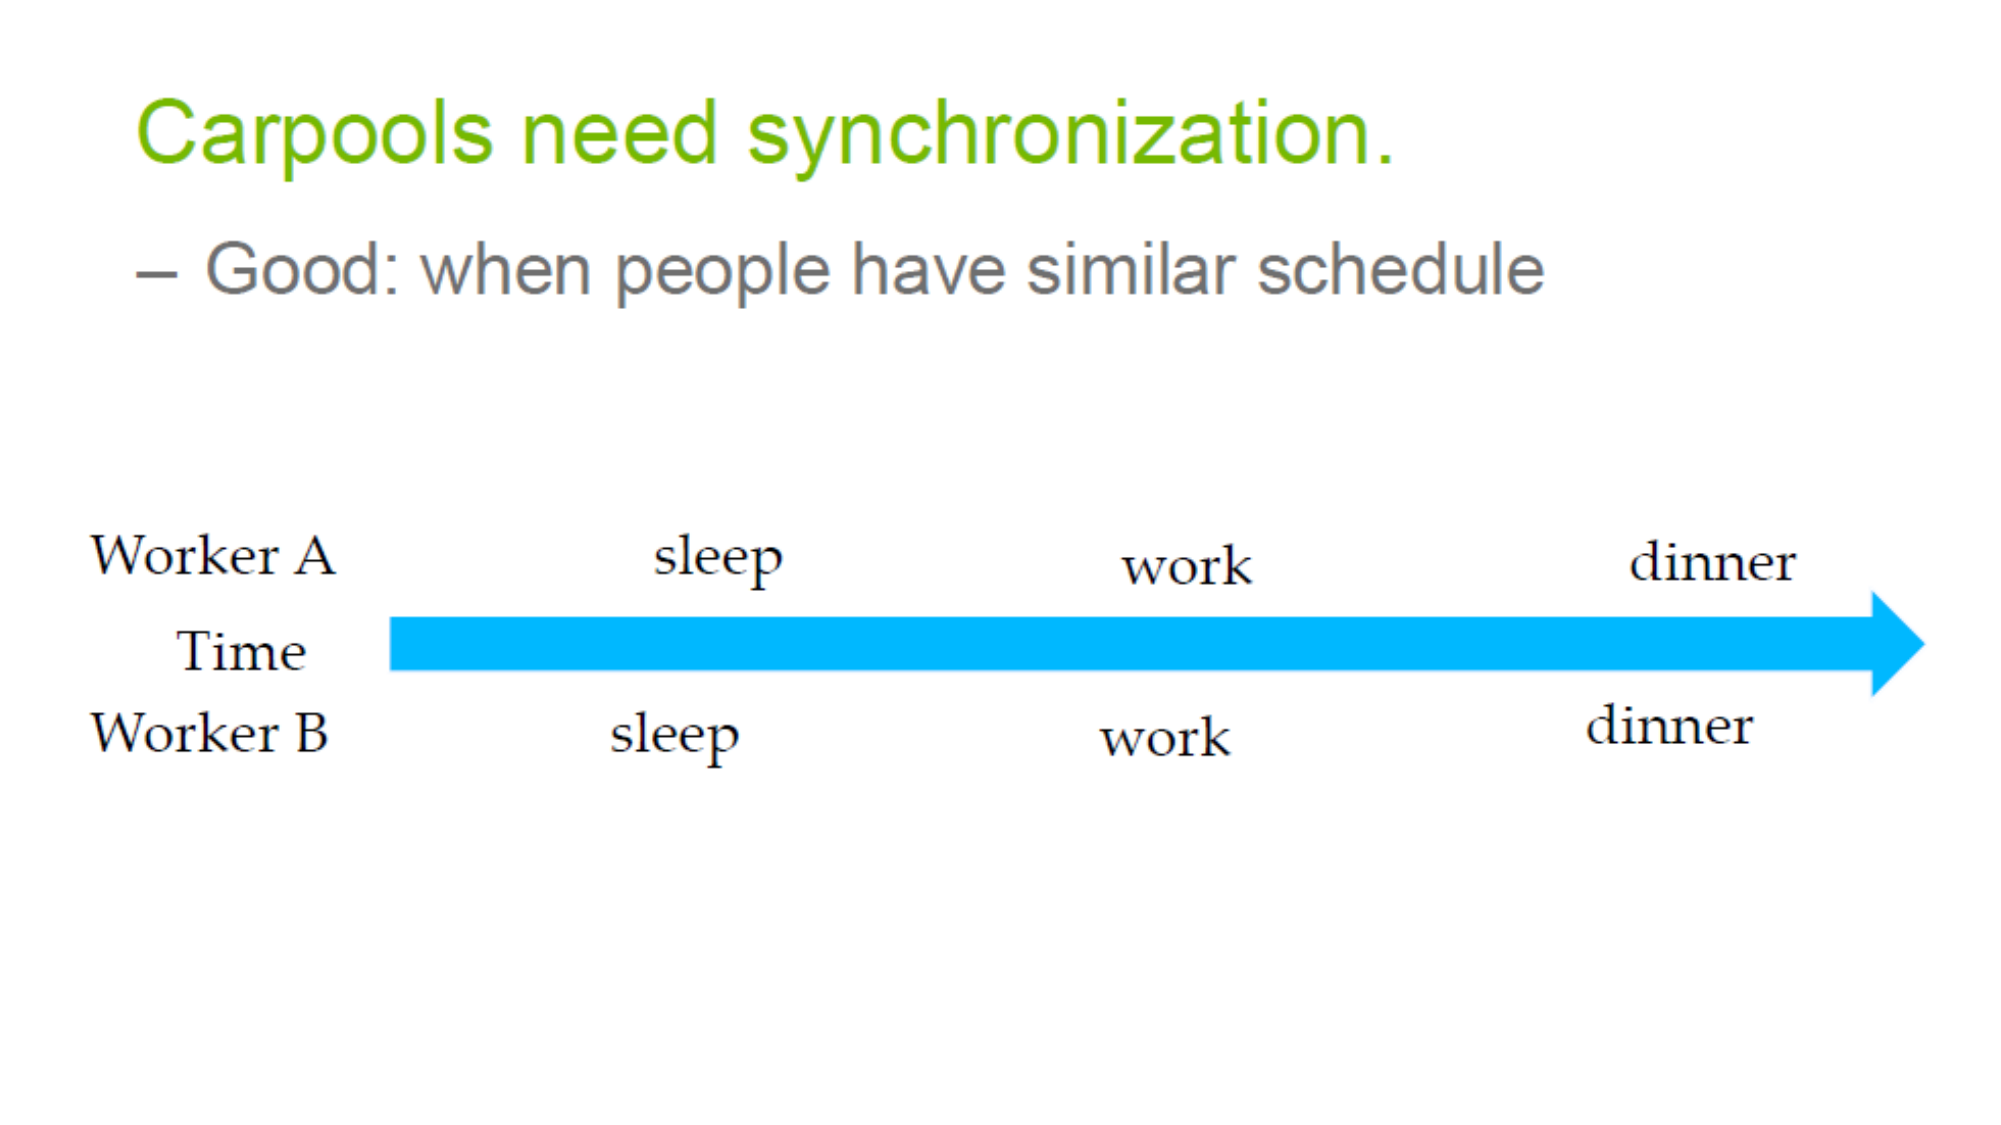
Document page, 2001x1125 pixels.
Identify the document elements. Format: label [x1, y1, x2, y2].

picture [45, 72, 1955, 840]
